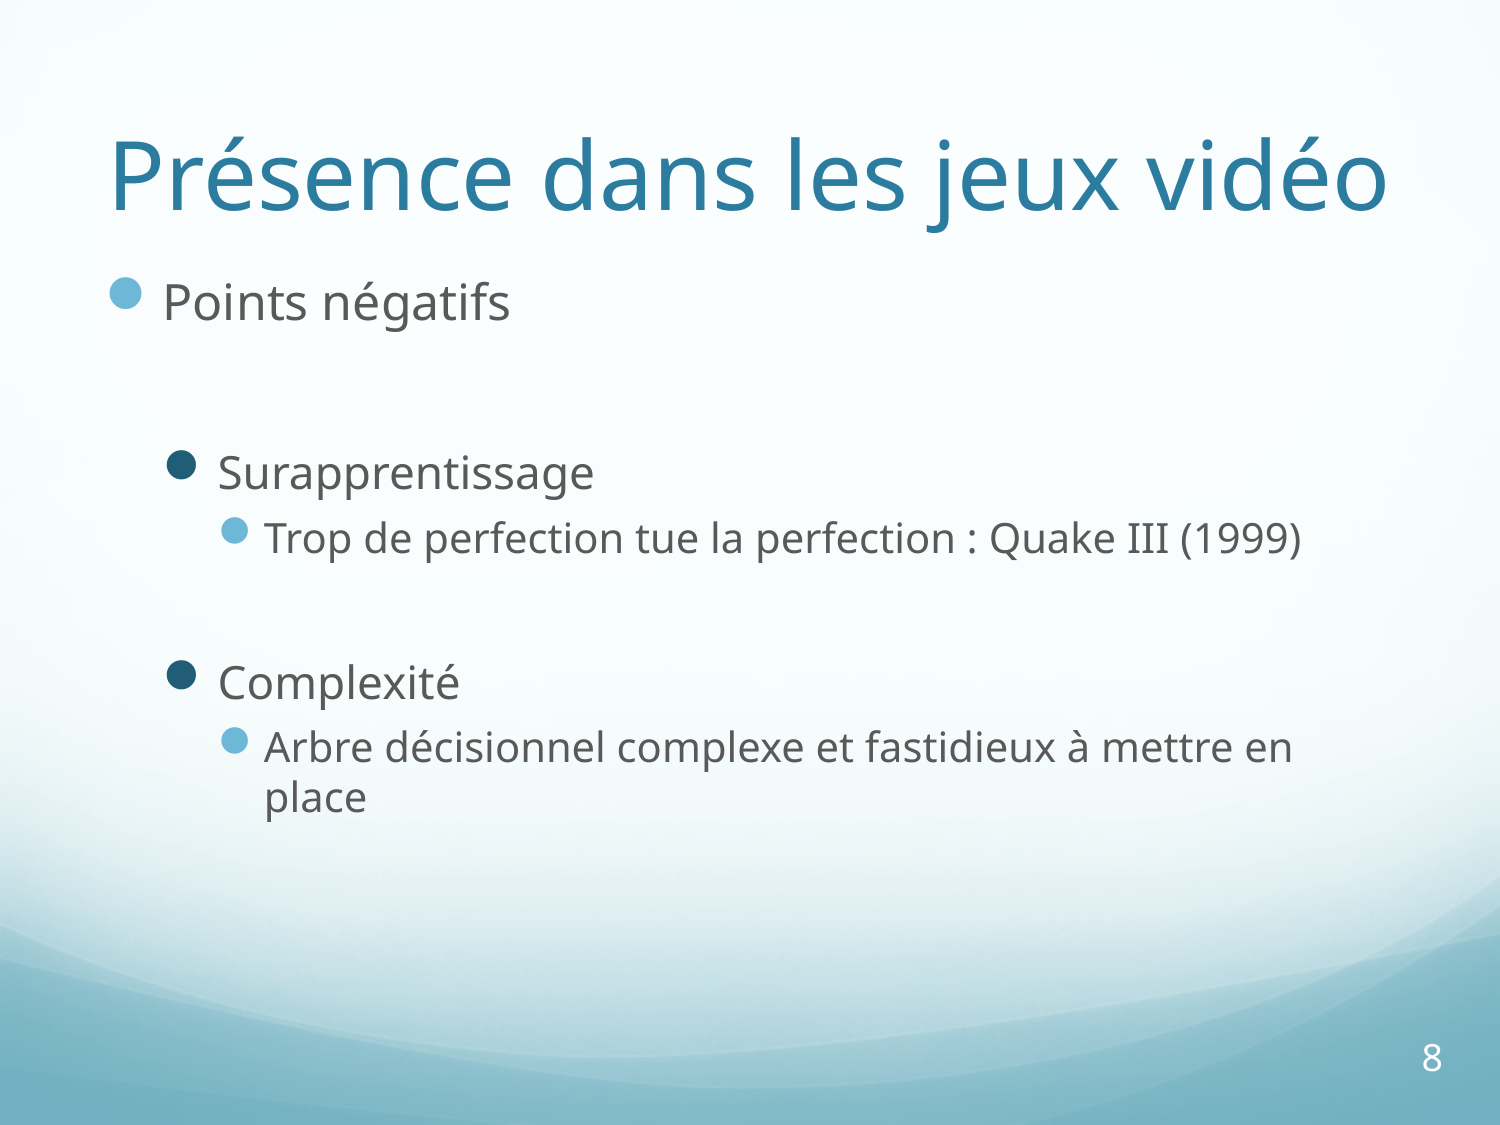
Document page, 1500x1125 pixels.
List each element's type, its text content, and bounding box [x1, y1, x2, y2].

slide_number 8 [1295, 1029, 1459, 1090]
list Points négatifs Surapprentissage Trop de perfection tue la perfection : Quake III (1999) Complexité Arbre décisionnel complexe et fastidieux à mettre en place [90, 262, 1410, 975]
title Présence dans les jeux vidéo [90, 17, 1410, 237]
